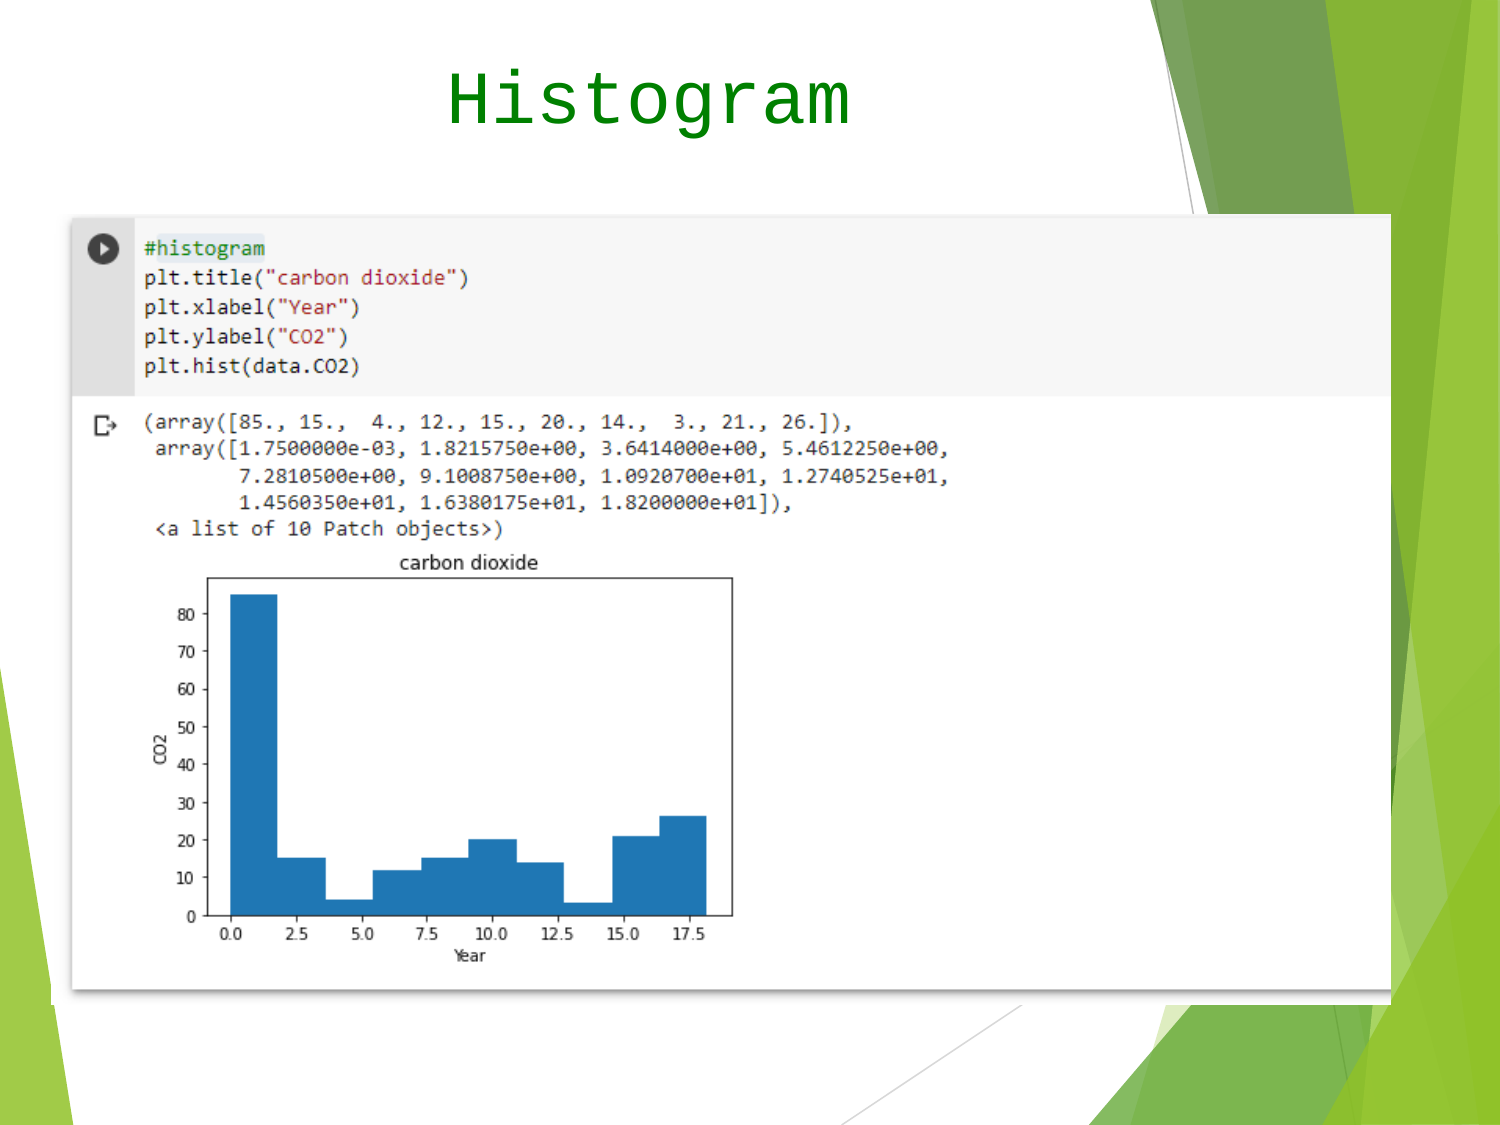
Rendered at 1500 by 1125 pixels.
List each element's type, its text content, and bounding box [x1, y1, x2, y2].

text_box Histogram [95, 41, 1203, 147]
picture [50, 214, 1392, 1005]
